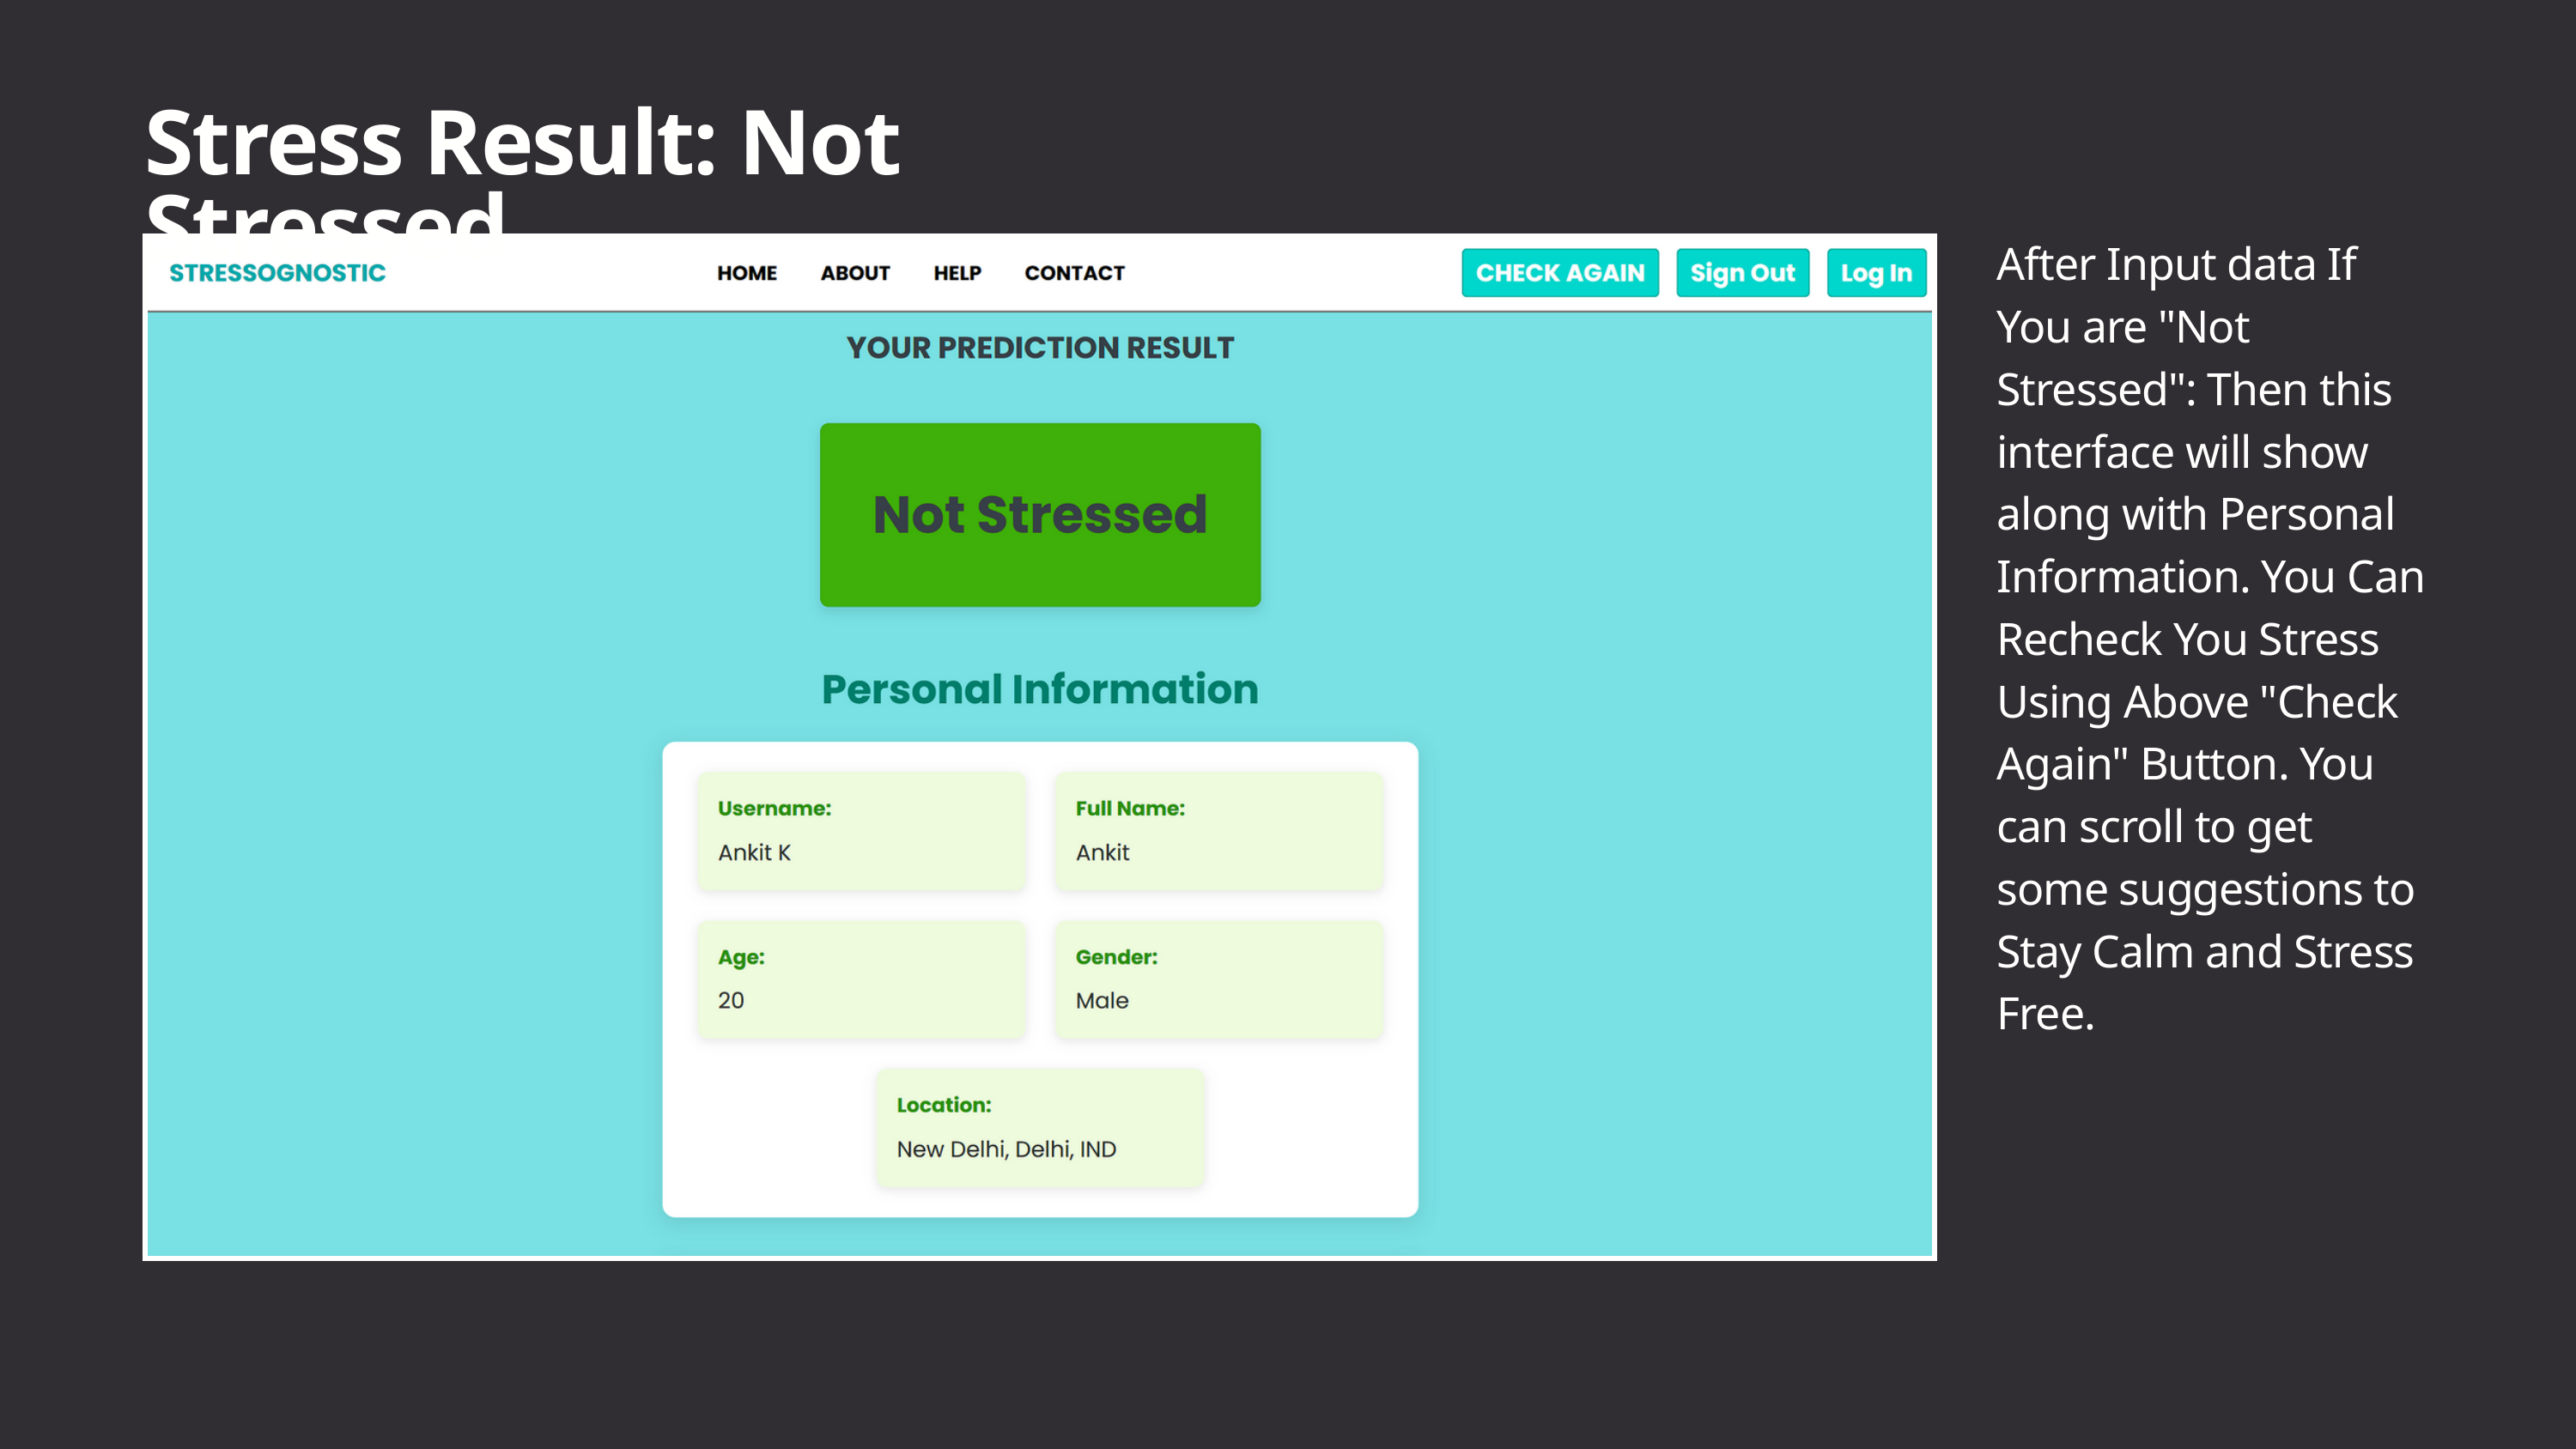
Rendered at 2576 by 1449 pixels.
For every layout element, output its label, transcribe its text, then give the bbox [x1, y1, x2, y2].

text_box [144, 236, 1935, 1259]
text_box After Input data If You are "Not Stressed": Then this interface will show along with Personal Information. You Can Recheck You Stress Using Above "Check Again" Button. You can scroll to get some suggestions to Stay Calm and Stress Free. [1996, 227, 2434, 1040]
text_box Stress Result: Not Stressed [144, 107, 1245, 278]
